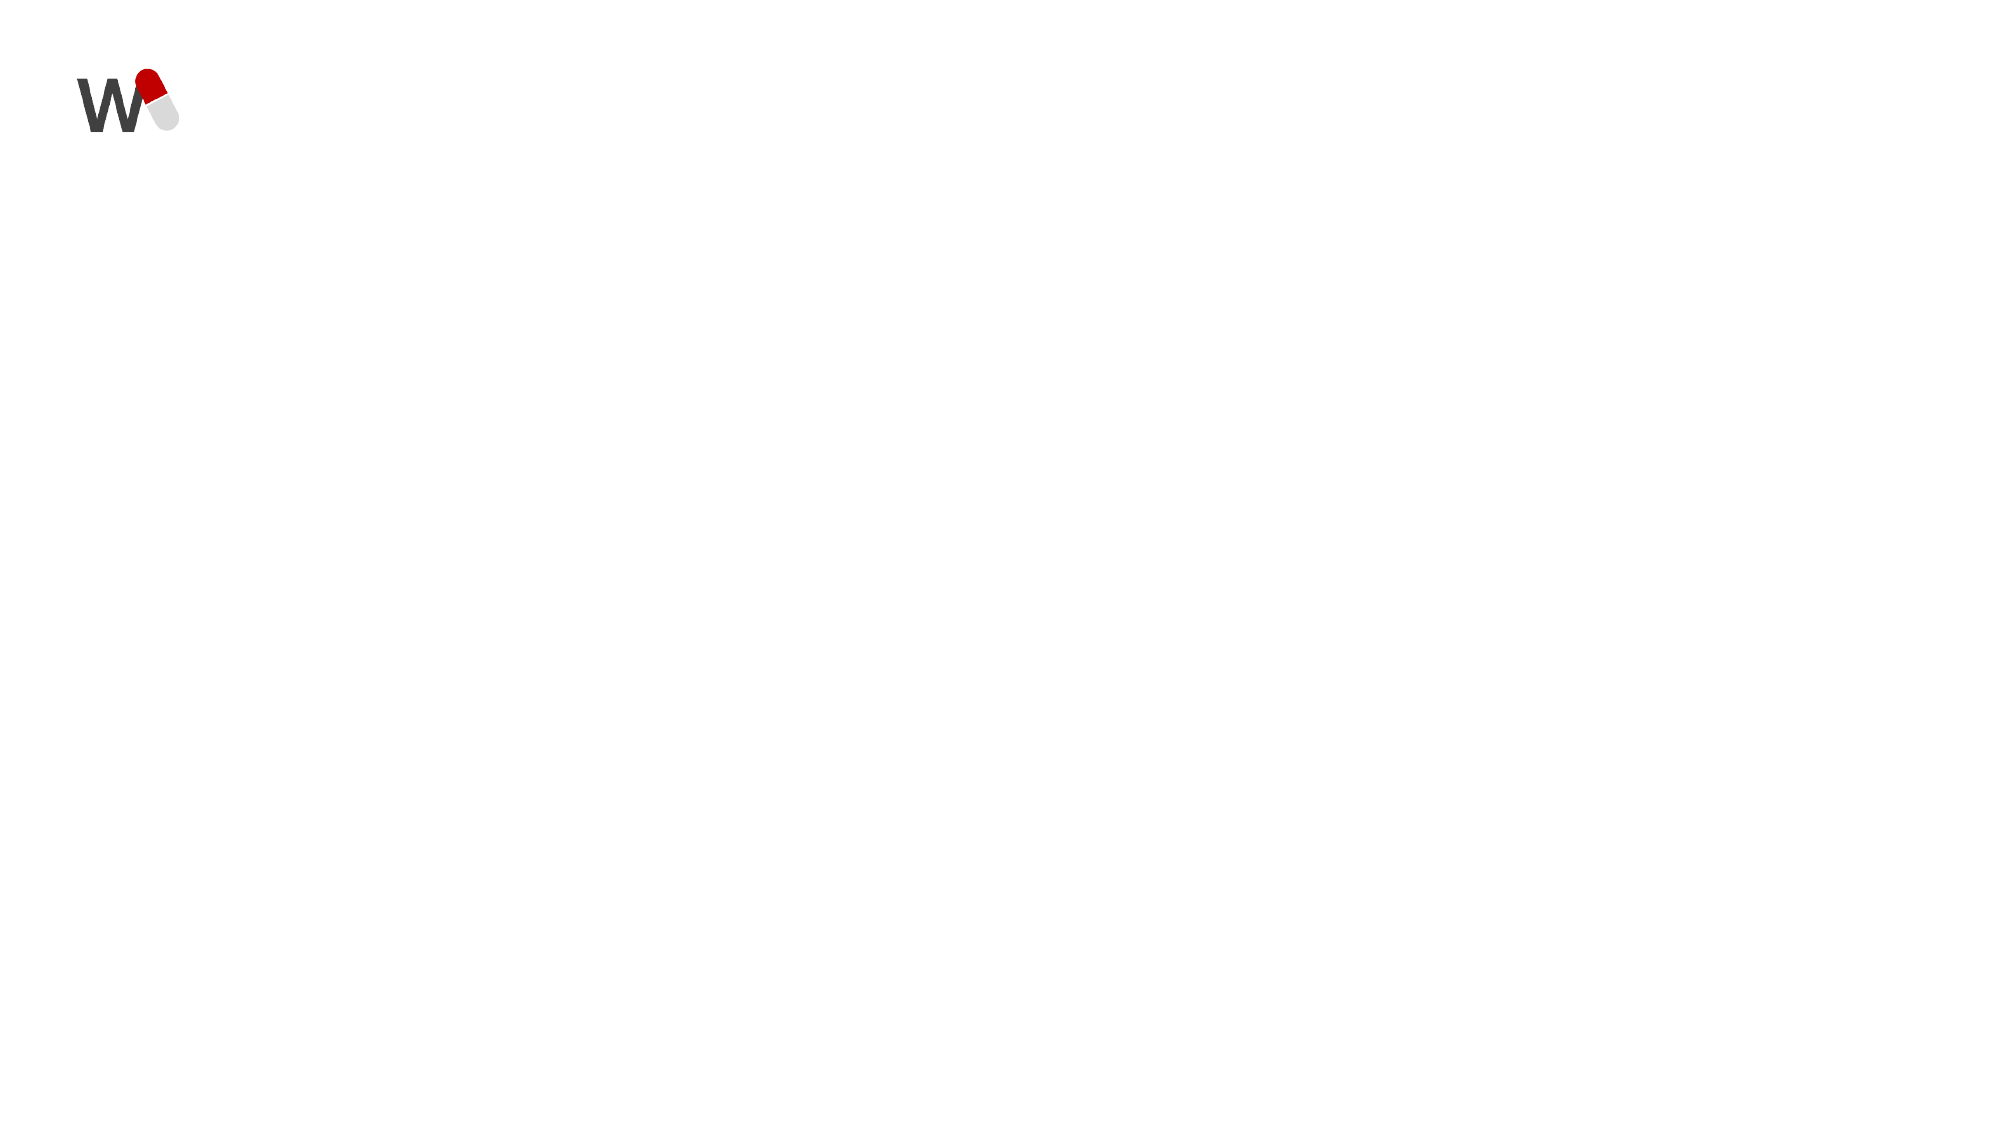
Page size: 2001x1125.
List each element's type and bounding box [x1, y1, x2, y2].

picture [35, 29, 199, 191]
